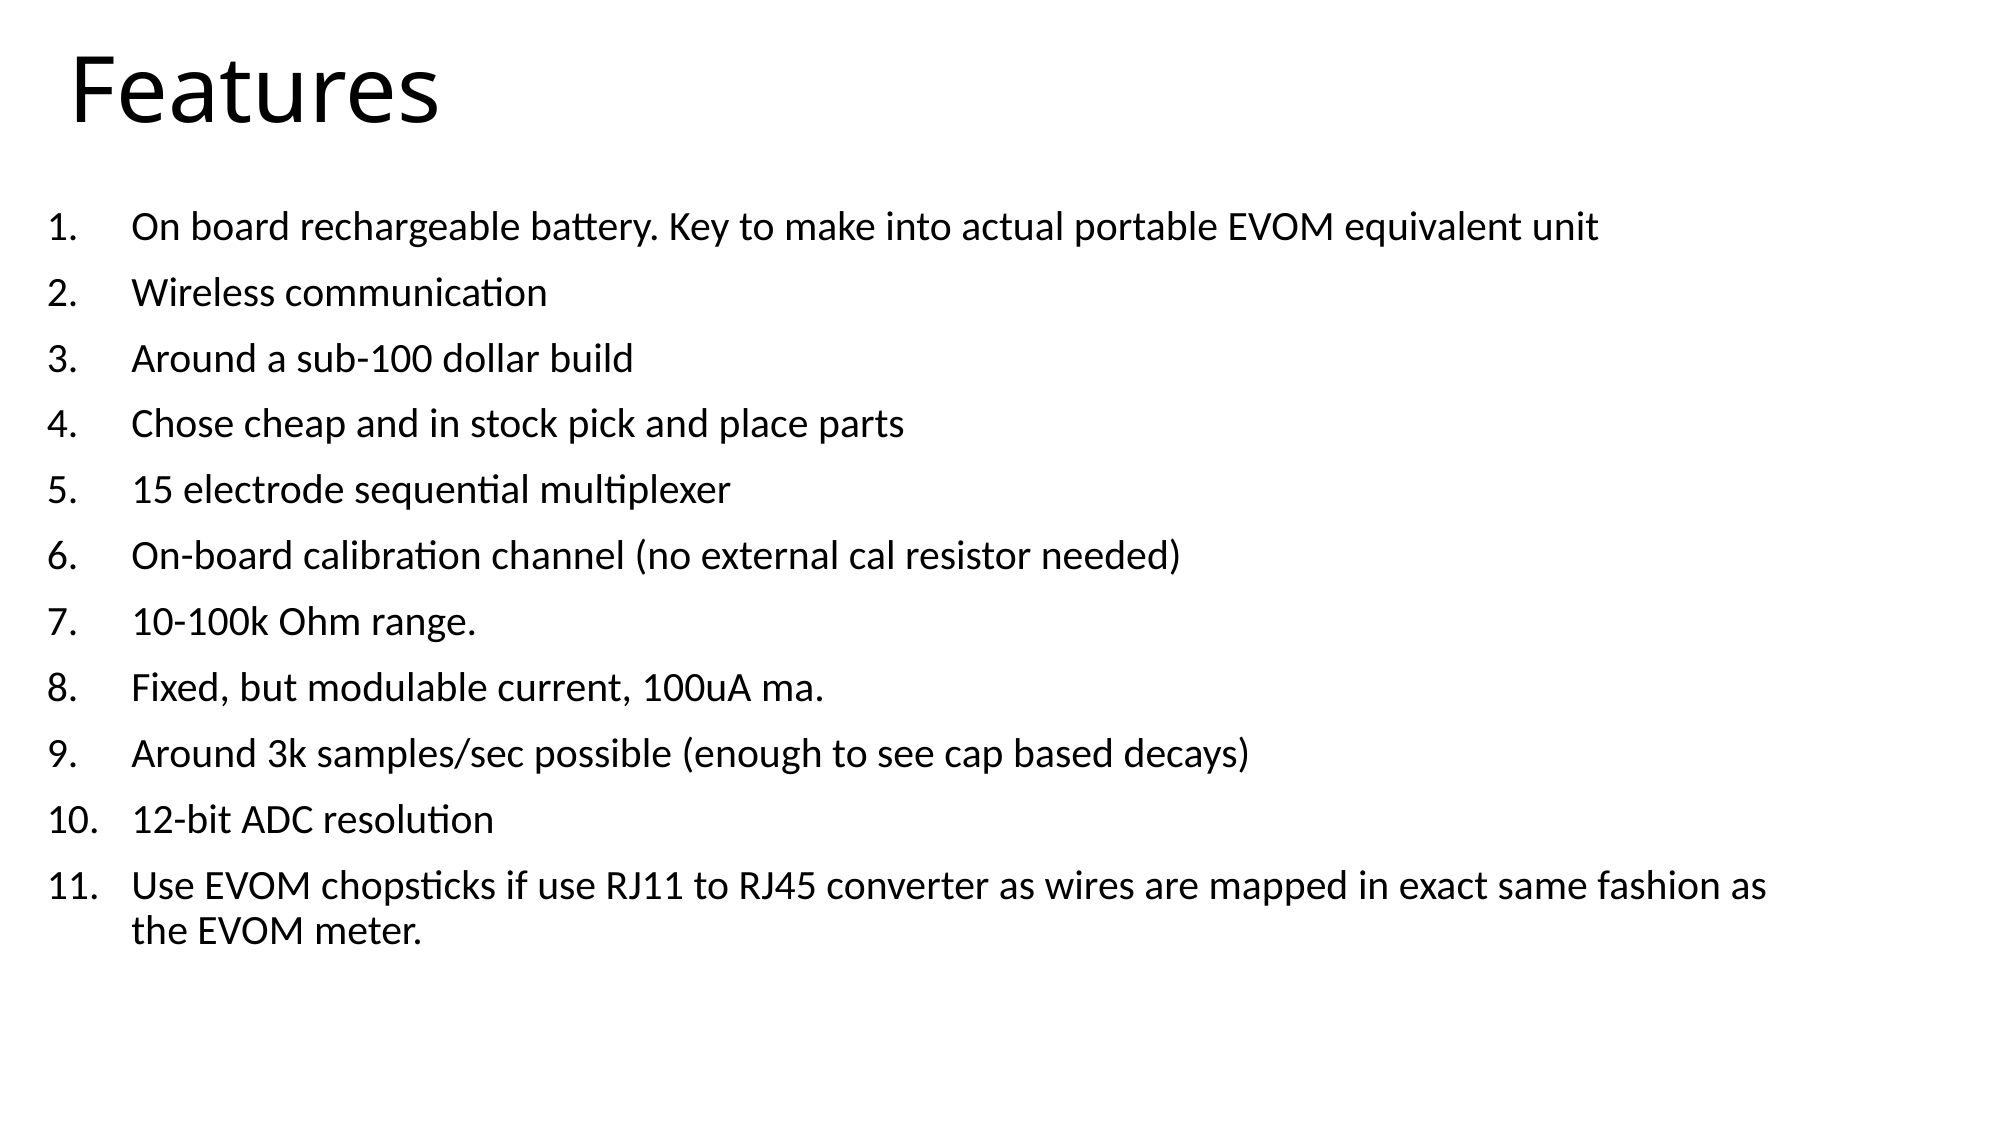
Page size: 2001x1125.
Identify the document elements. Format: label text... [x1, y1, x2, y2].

title Features [54, 30, 1779, 156]
list On board rechargeable battery. Key to make into actual portable EVOM equivalent unit Wireless communication Around a sub-100 dollar build Chose cheap and in stock pick and place parts 15 electrode sequential multiplexer On-board calibration channel (no external cal resistor needed) 10-100k Ohm range. Fixed, but modulable current, 100uA ma. Around 3k samples/sec possible (enough to see cap based decays) 12-bit ADC resolution Use EVOM chopsticks if use RJ11 to RJ45 converter as wires are mapped in exact same fashion as the EVOM meter. [31, 196, 1802, 973]
